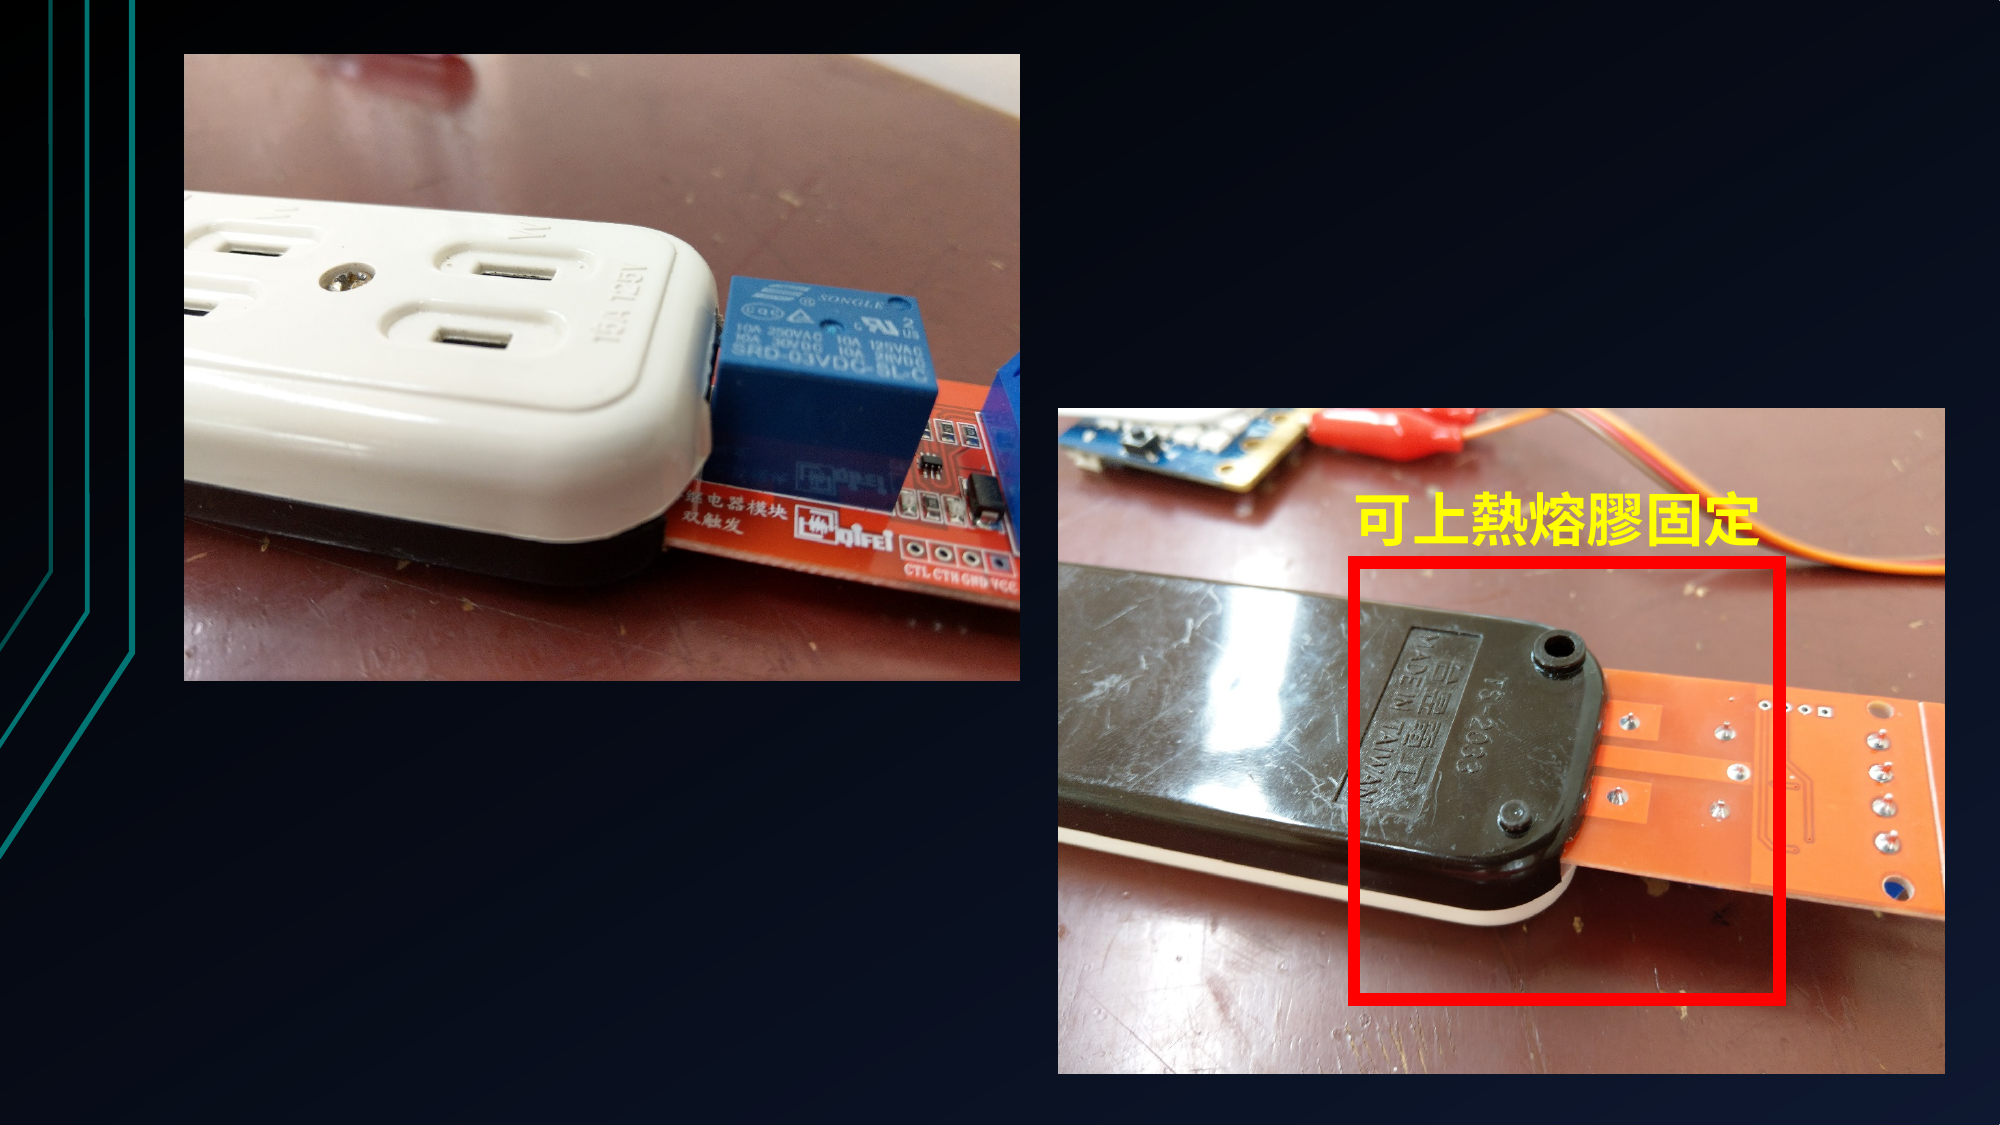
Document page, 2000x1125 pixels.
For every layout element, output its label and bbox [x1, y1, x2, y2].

picture [1058, 408, 1945, 1074]
picture [184, 54, 1020, 681]
